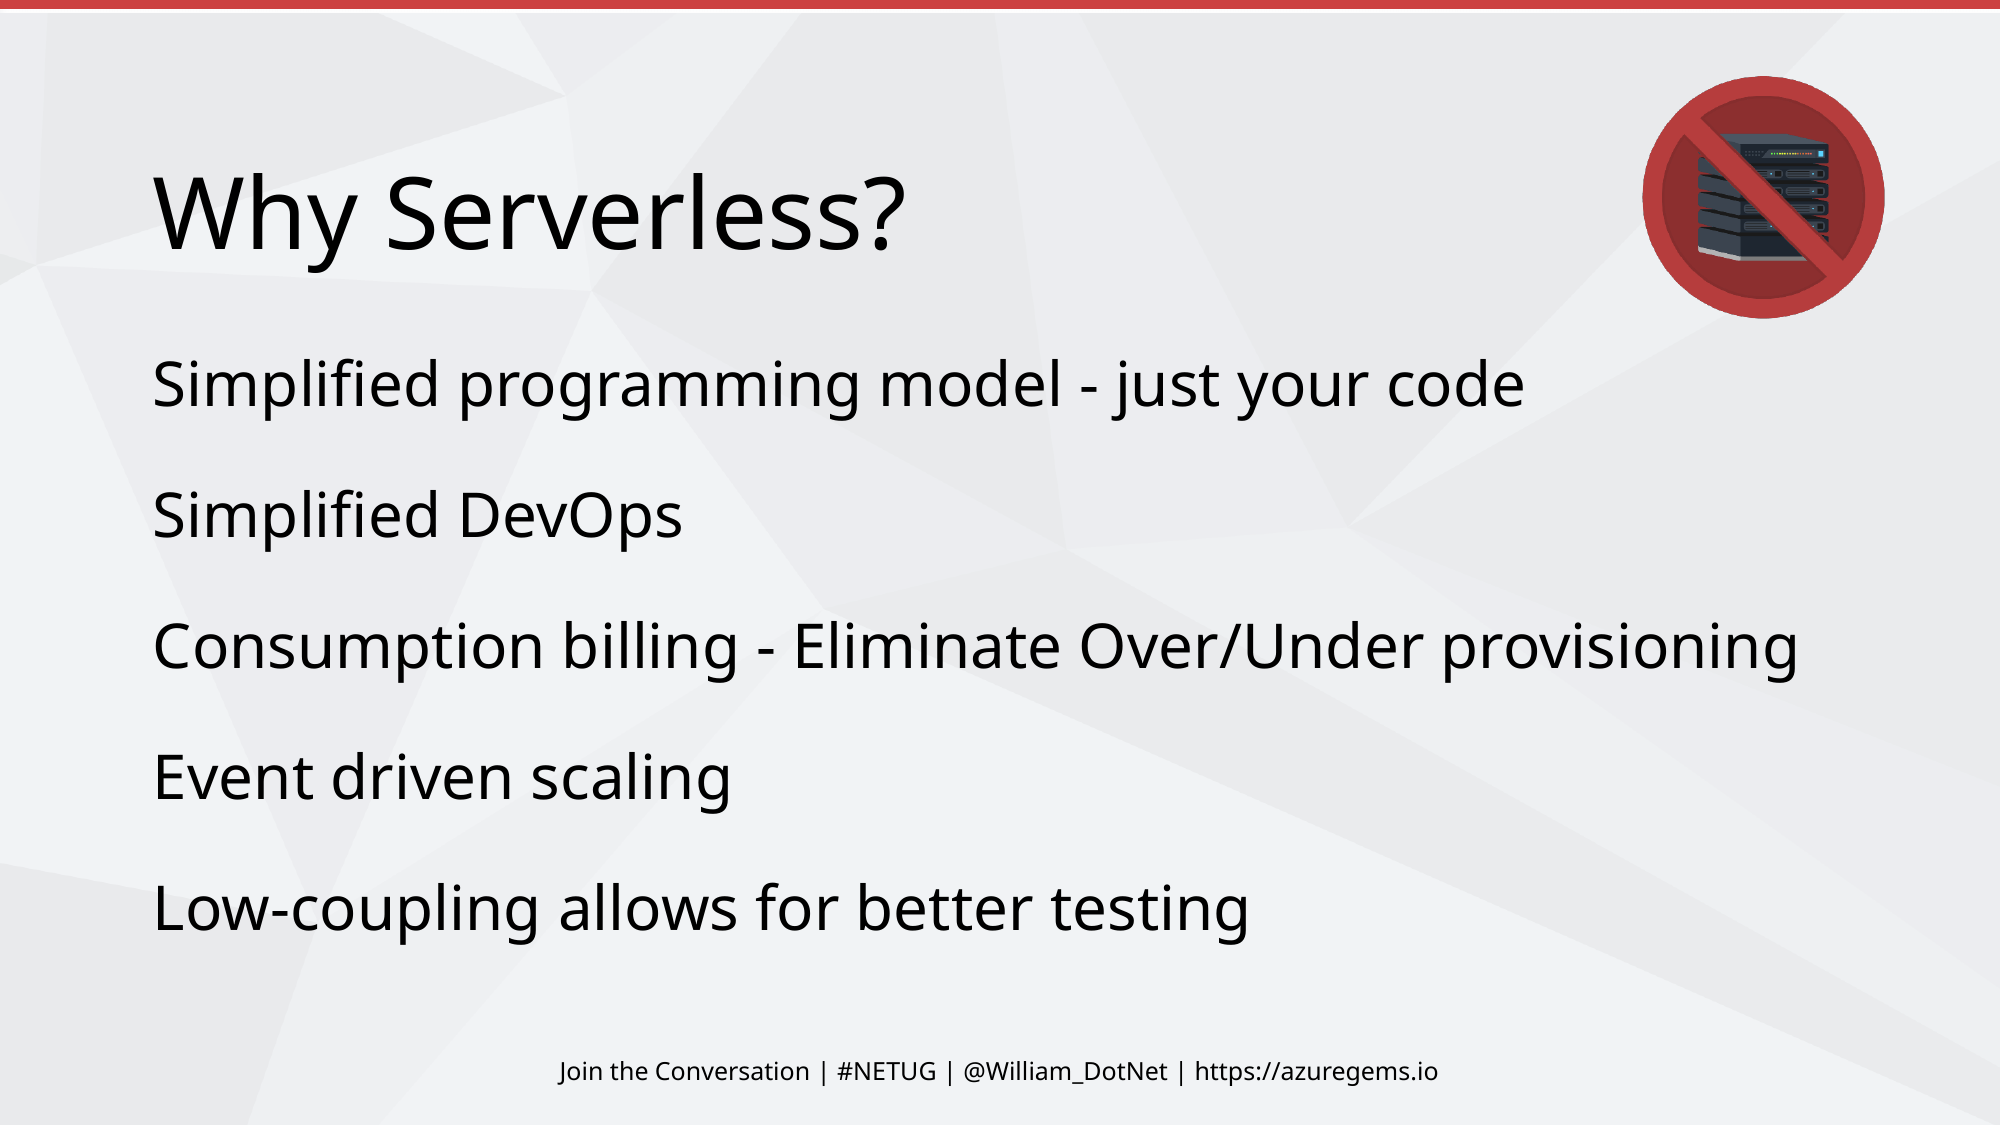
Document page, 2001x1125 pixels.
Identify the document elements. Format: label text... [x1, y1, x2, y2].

list Simplified programming model - just your code Simplified DevOps Consumption billing - Eliminate Over/Under provisioning Event driven scaling Low-coupling allows for better testing [123, 299, 1863, 1021]
title Why Serverless? [123, 60, 1625, 278]
footer Join the Conversation | #NETUG | @William_DotNet | https://azuregems.io [123, 1042, 1877, 1103]
text_box [0, 13, 2000, 1125]
picture [1625, 60, 1900, 334]
